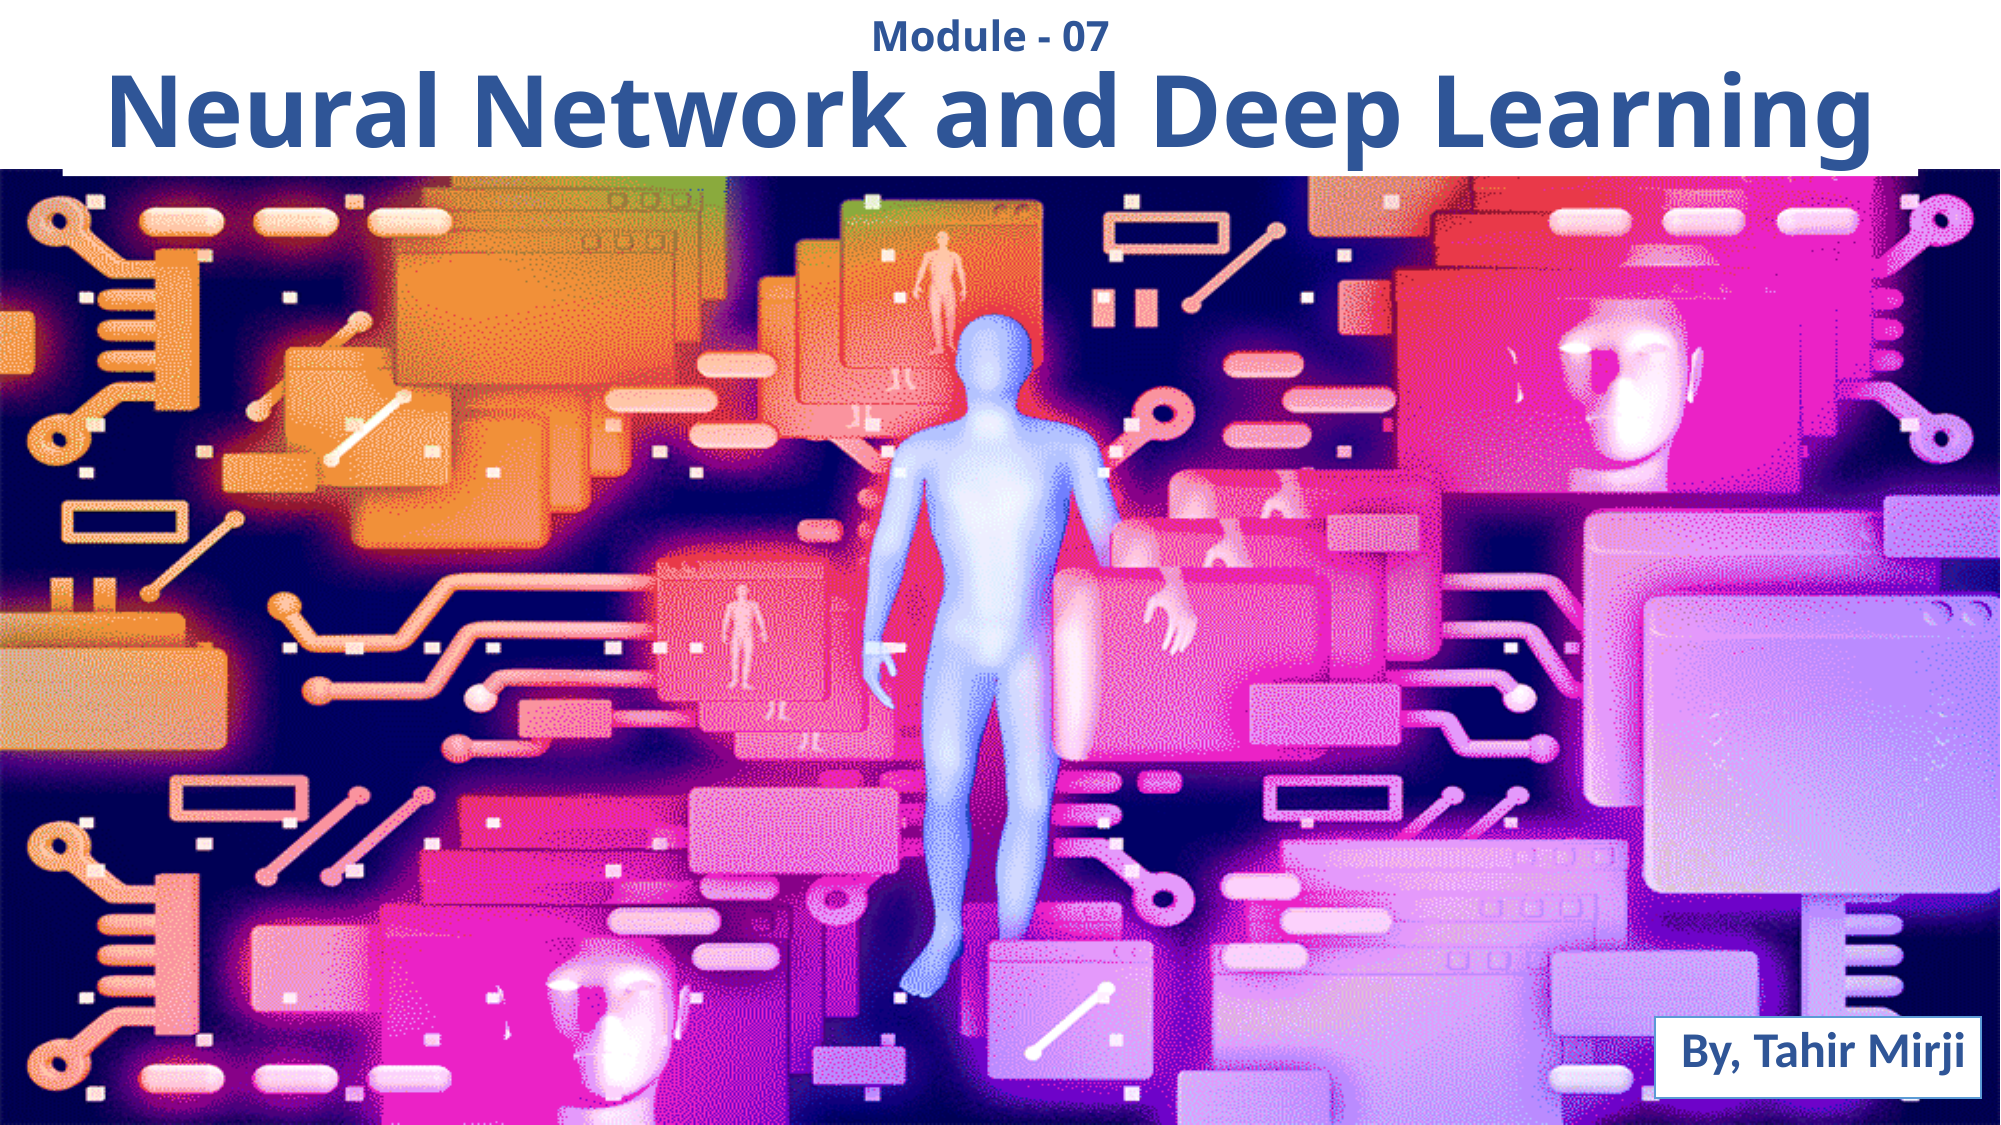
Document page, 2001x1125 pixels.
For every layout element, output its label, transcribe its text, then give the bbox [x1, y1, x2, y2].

title Module - 07 Neural Network and Deep Learning [62, 0, 1919, 169]
picture [0, 169, 2000, 1125]
